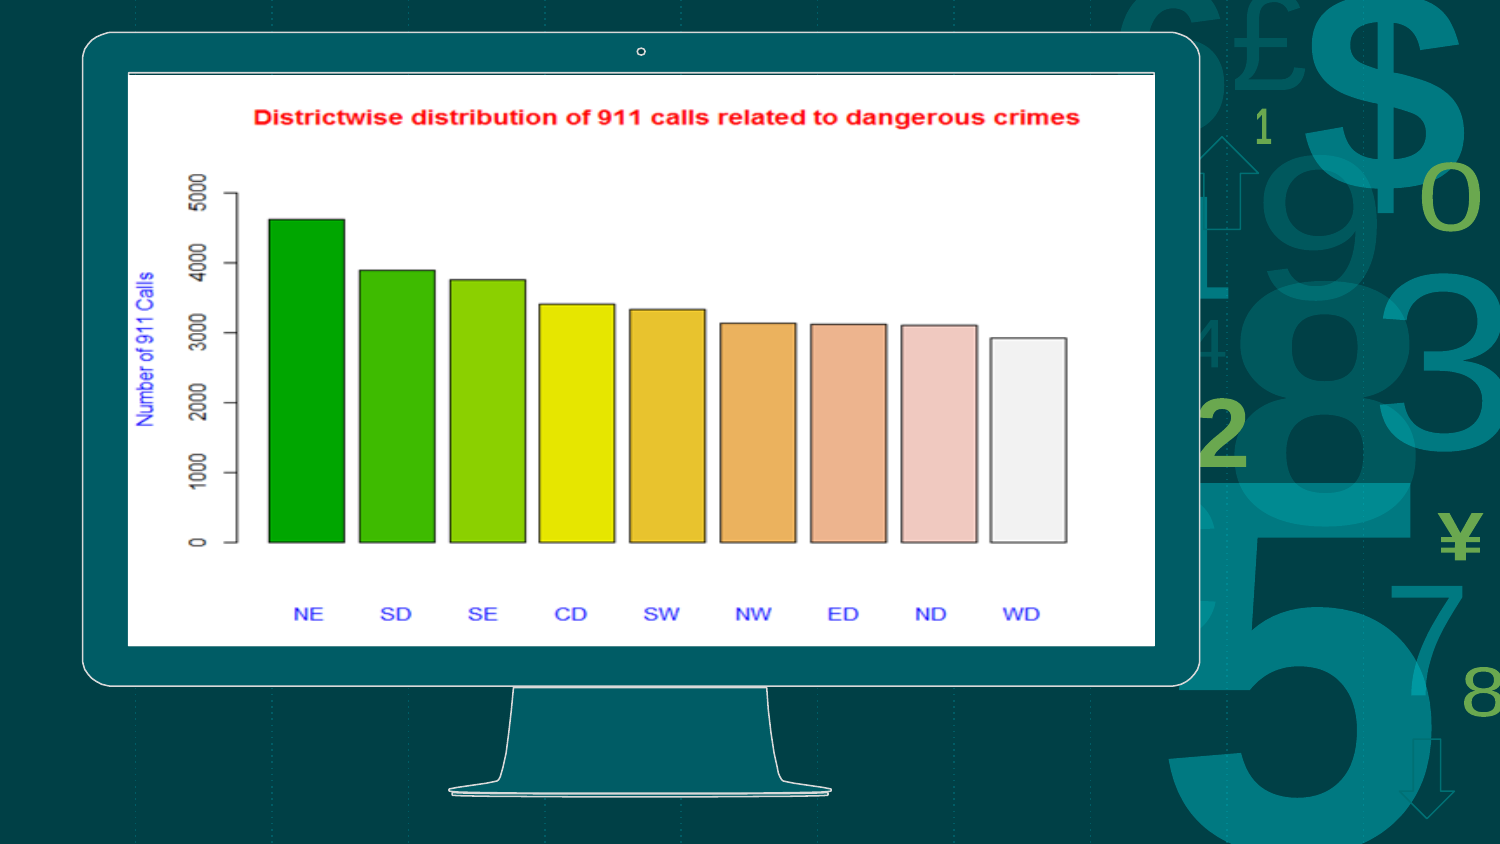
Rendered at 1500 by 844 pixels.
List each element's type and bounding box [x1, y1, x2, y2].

picture [128, 75, 1155, 646]
text_box [82, 32, 1200, 797]
